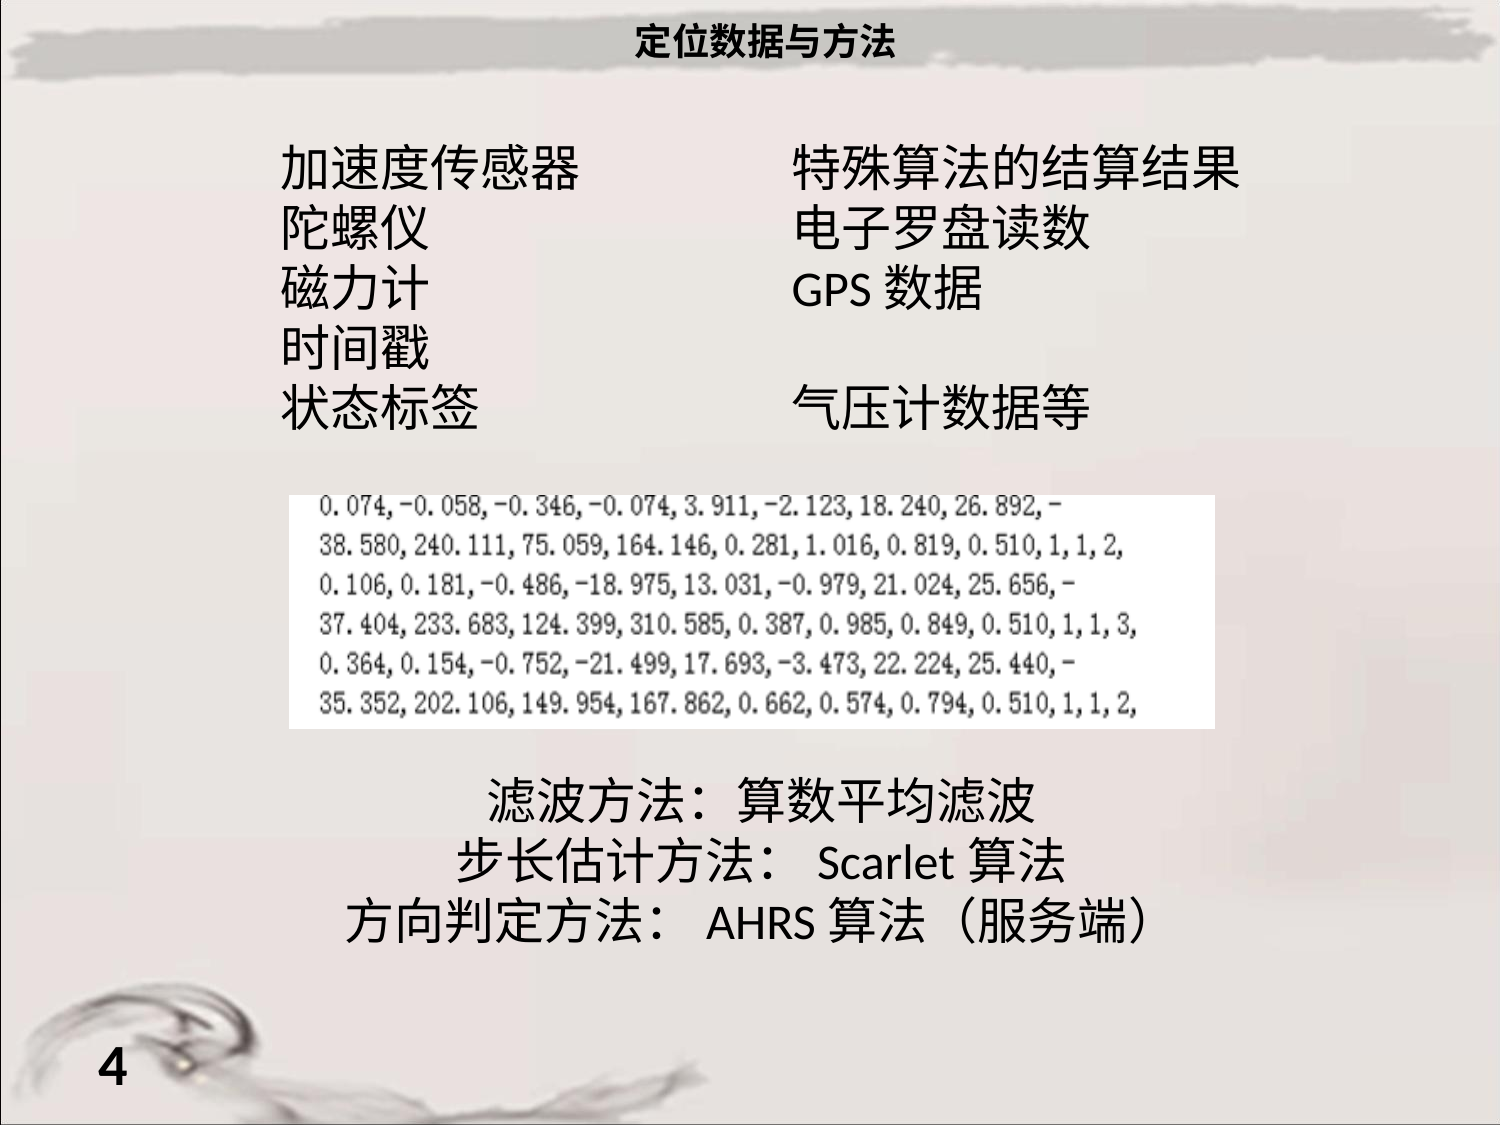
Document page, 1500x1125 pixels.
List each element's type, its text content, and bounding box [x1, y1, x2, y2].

picture [0, 0, 1500, 1125]
text_box 特殊算法的结算结果 电子罗盘读数 GPS数据 气压计数据等 [776, 128, 1306, 444]
text_box 滤波方法：算数平均滤波 步长估计方法：Scarlet算法 方向判定方法：AHRS算法（服务端） [307, 762, 1215, 1018]
text_box 加速度传感器 陀螺仪 磁力计 时间戳 状态标签 [265, 128, 835, 504]
text_box 定位数据与方法 [620, 10, 1306, 71]
text_box 4 [83, 1020, 172, 1105]
